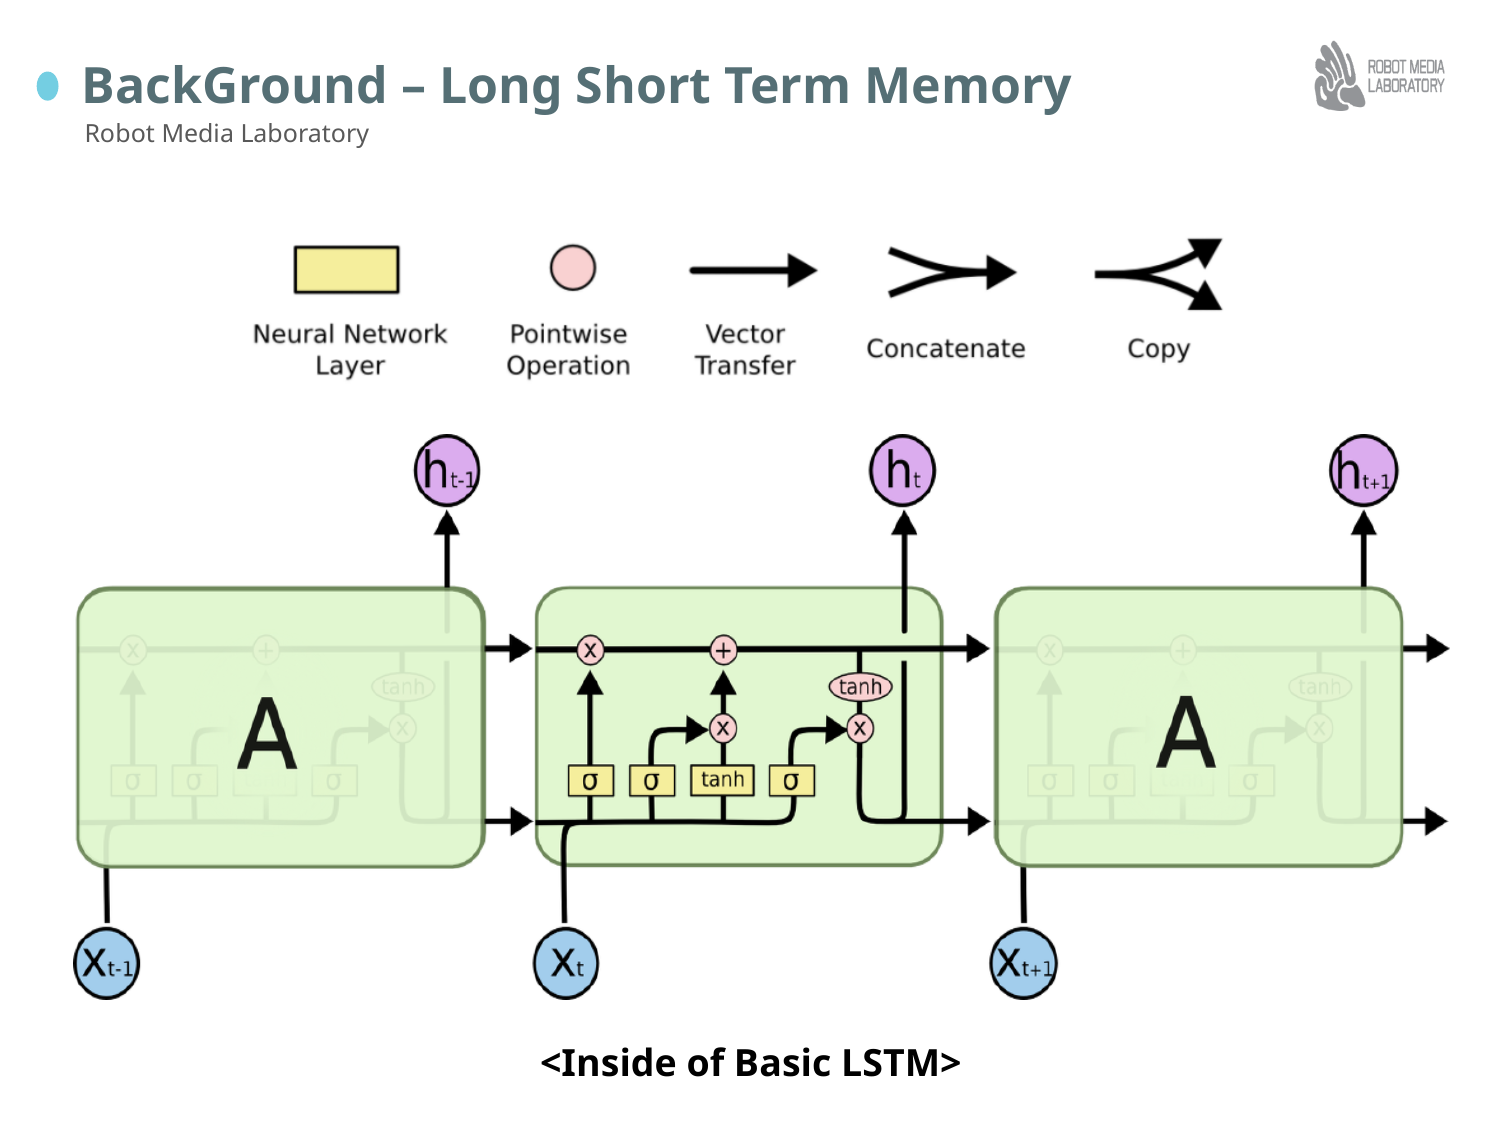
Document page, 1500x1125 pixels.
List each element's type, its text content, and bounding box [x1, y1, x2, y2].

picture [57, 423, 1464, 1009]
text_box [36, 45, 981, 154]
text_box <Inside of Basic LSTM> [525, 1031, 977, 1092]
picture [1307, 34, 1451, 119]
picture [236, 185, 1247, 410]
